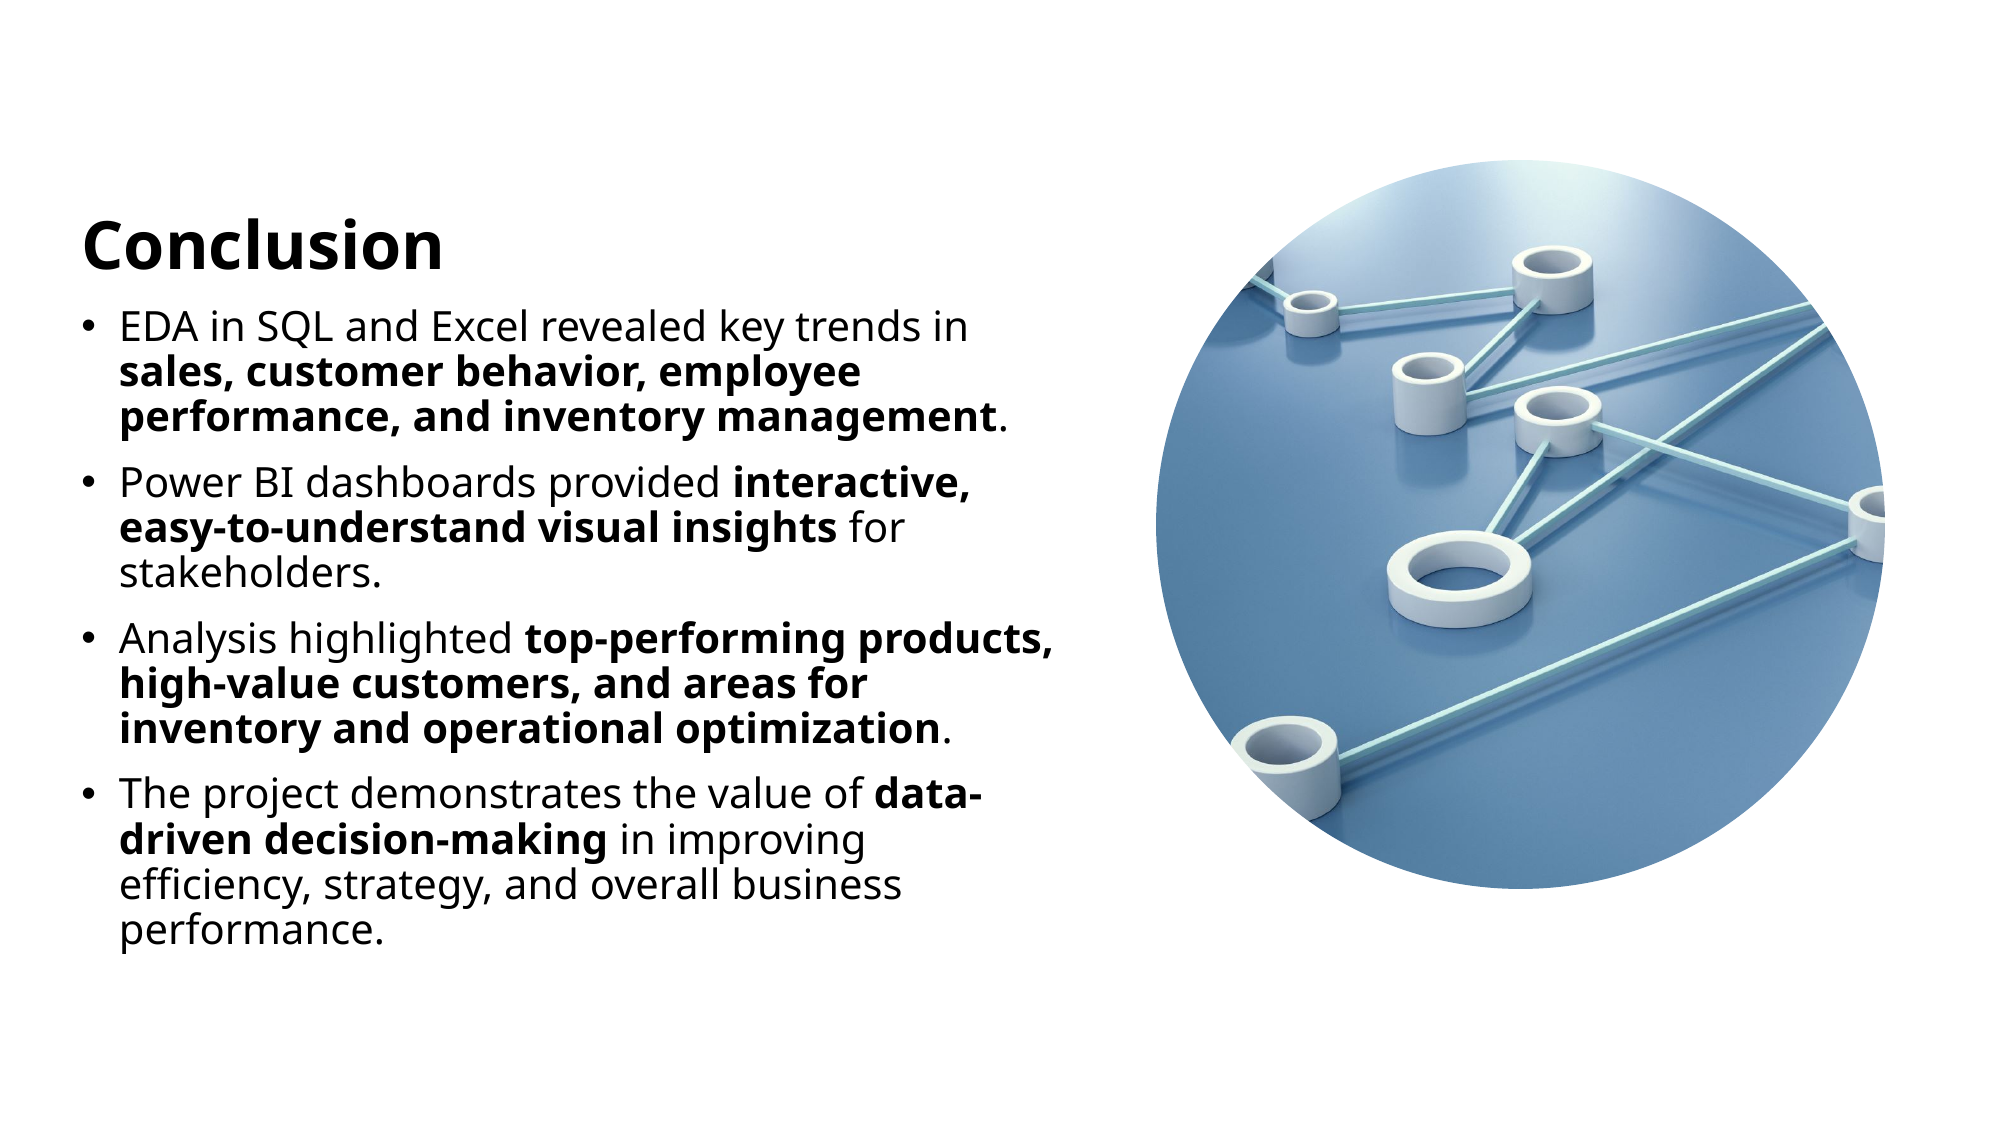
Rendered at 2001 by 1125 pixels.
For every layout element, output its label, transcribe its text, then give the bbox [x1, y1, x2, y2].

picture [1155, 159, 1886, 890]
list Conclusion EDA in SQL and Excel revealed key trends in sales, customer behavior, employee performance, and inventory management. Power BI dashboards provided interactive, easy-to-understand visual insights for stakeholders. Analysis highlighted top-performing products, high-value customers, and areas for inventory and operational optimization. The project demonstrates the value of data-driven decision-making in improving efficiency, strategy, and overall business performance. [66, 204, 1077, 975]
